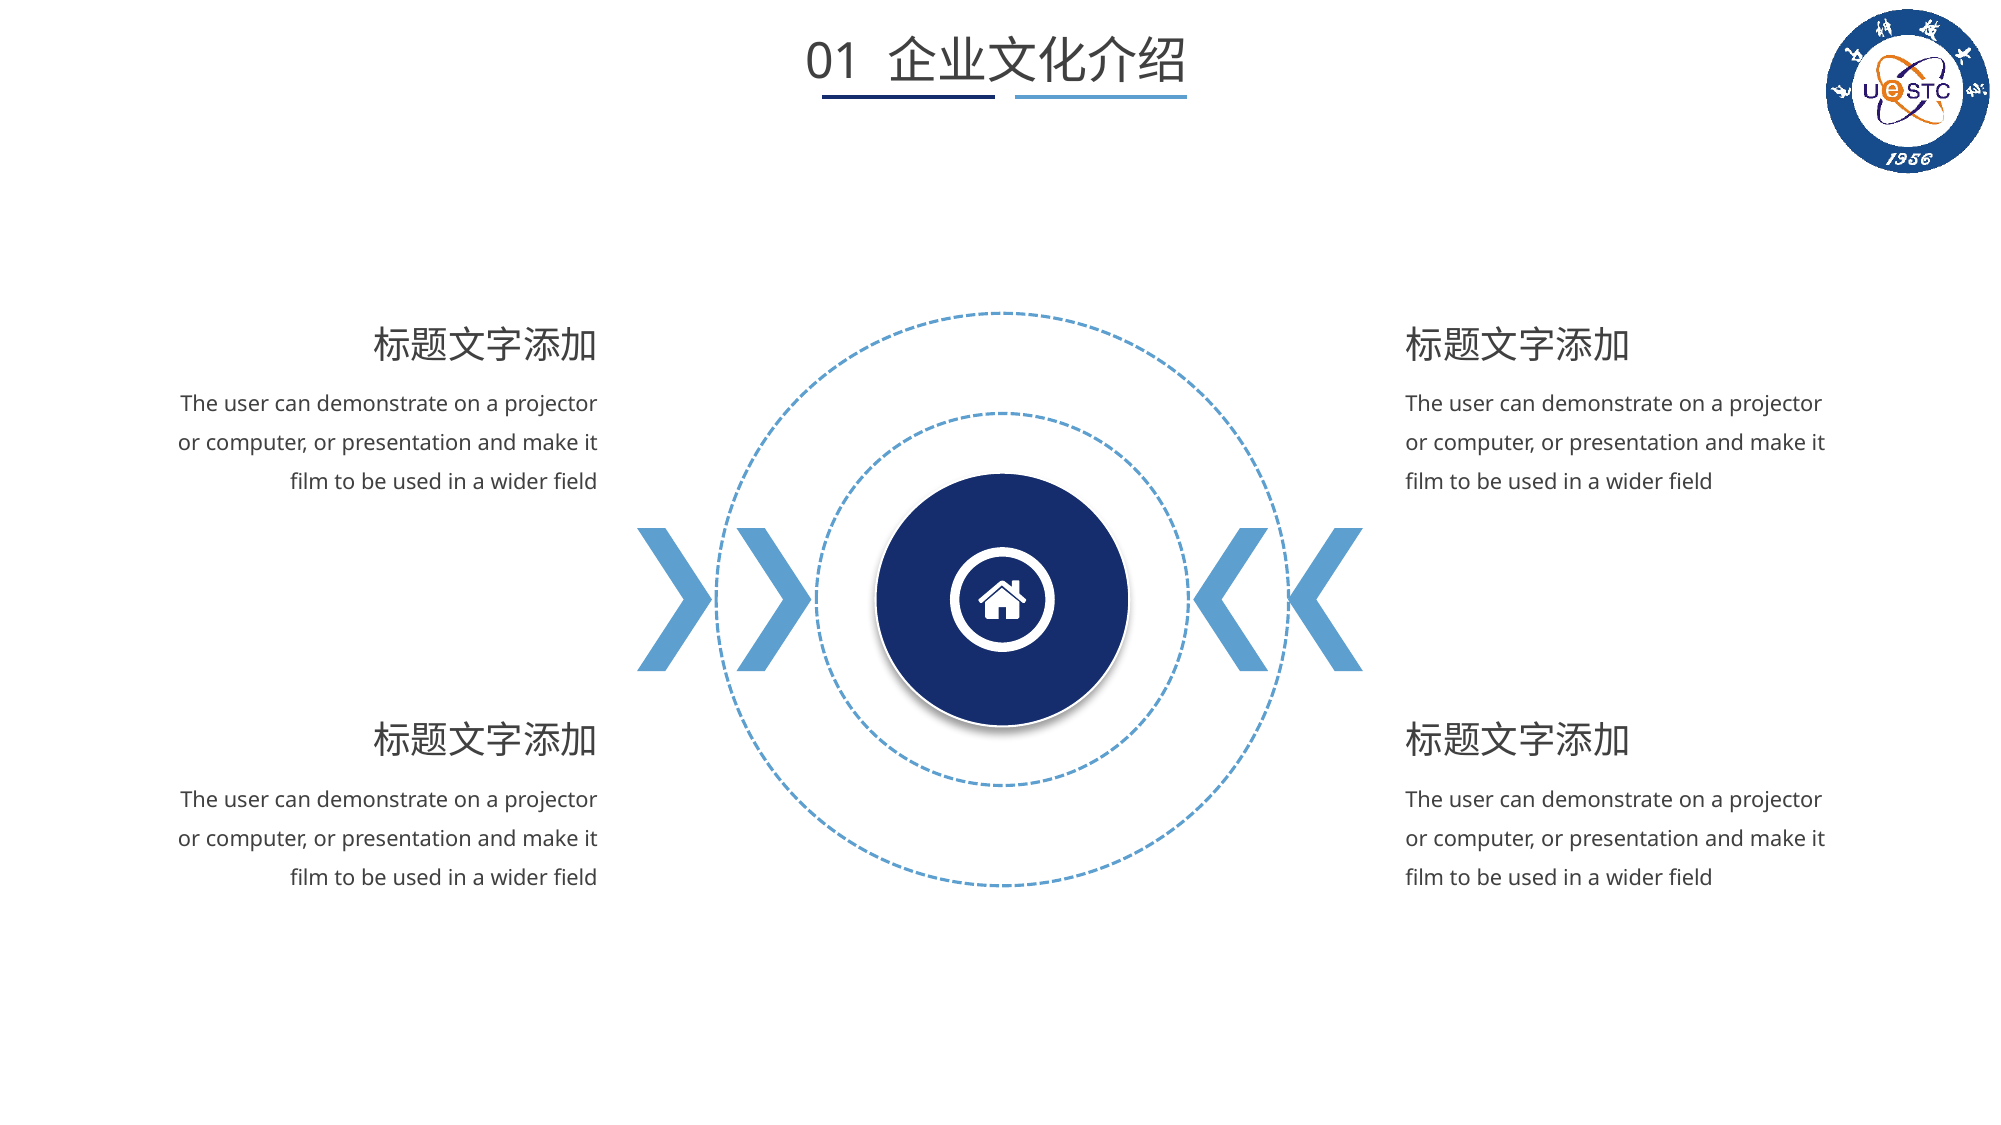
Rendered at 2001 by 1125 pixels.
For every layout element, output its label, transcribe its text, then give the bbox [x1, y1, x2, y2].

text_box The user can demonstrate on a projector or computer, or presentation and make it film to be used in a wider field [1390, 368, 1848, 502]
text_box 标题文字添加 [263, 313, 614, 373]
text_box 标题文字添加 [1390, 709, 1741, 764]
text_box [636, 313, 1363, 886]
text_box The user can demonstrate on a projector or computer, or presentation and make it film to be used in a wider field [156, 368, 613, 502]
text_box 标题文字添加 [1390, 313, 1741, 368]
picture [1817, 0, 2000, 182]
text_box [790, 21, 1223, 98]
text_box The user can demonstrate on a projector or computer, or presentation and make it film to be used in a wider field [1390, 764, 1848, 898]
text_box The user can demonstrate on a projector or computer, or presentation and make it film to be used in a wider field [156, 764, 613, 898]
text_box 标题文字添加 [263, 709, 614, 769]
